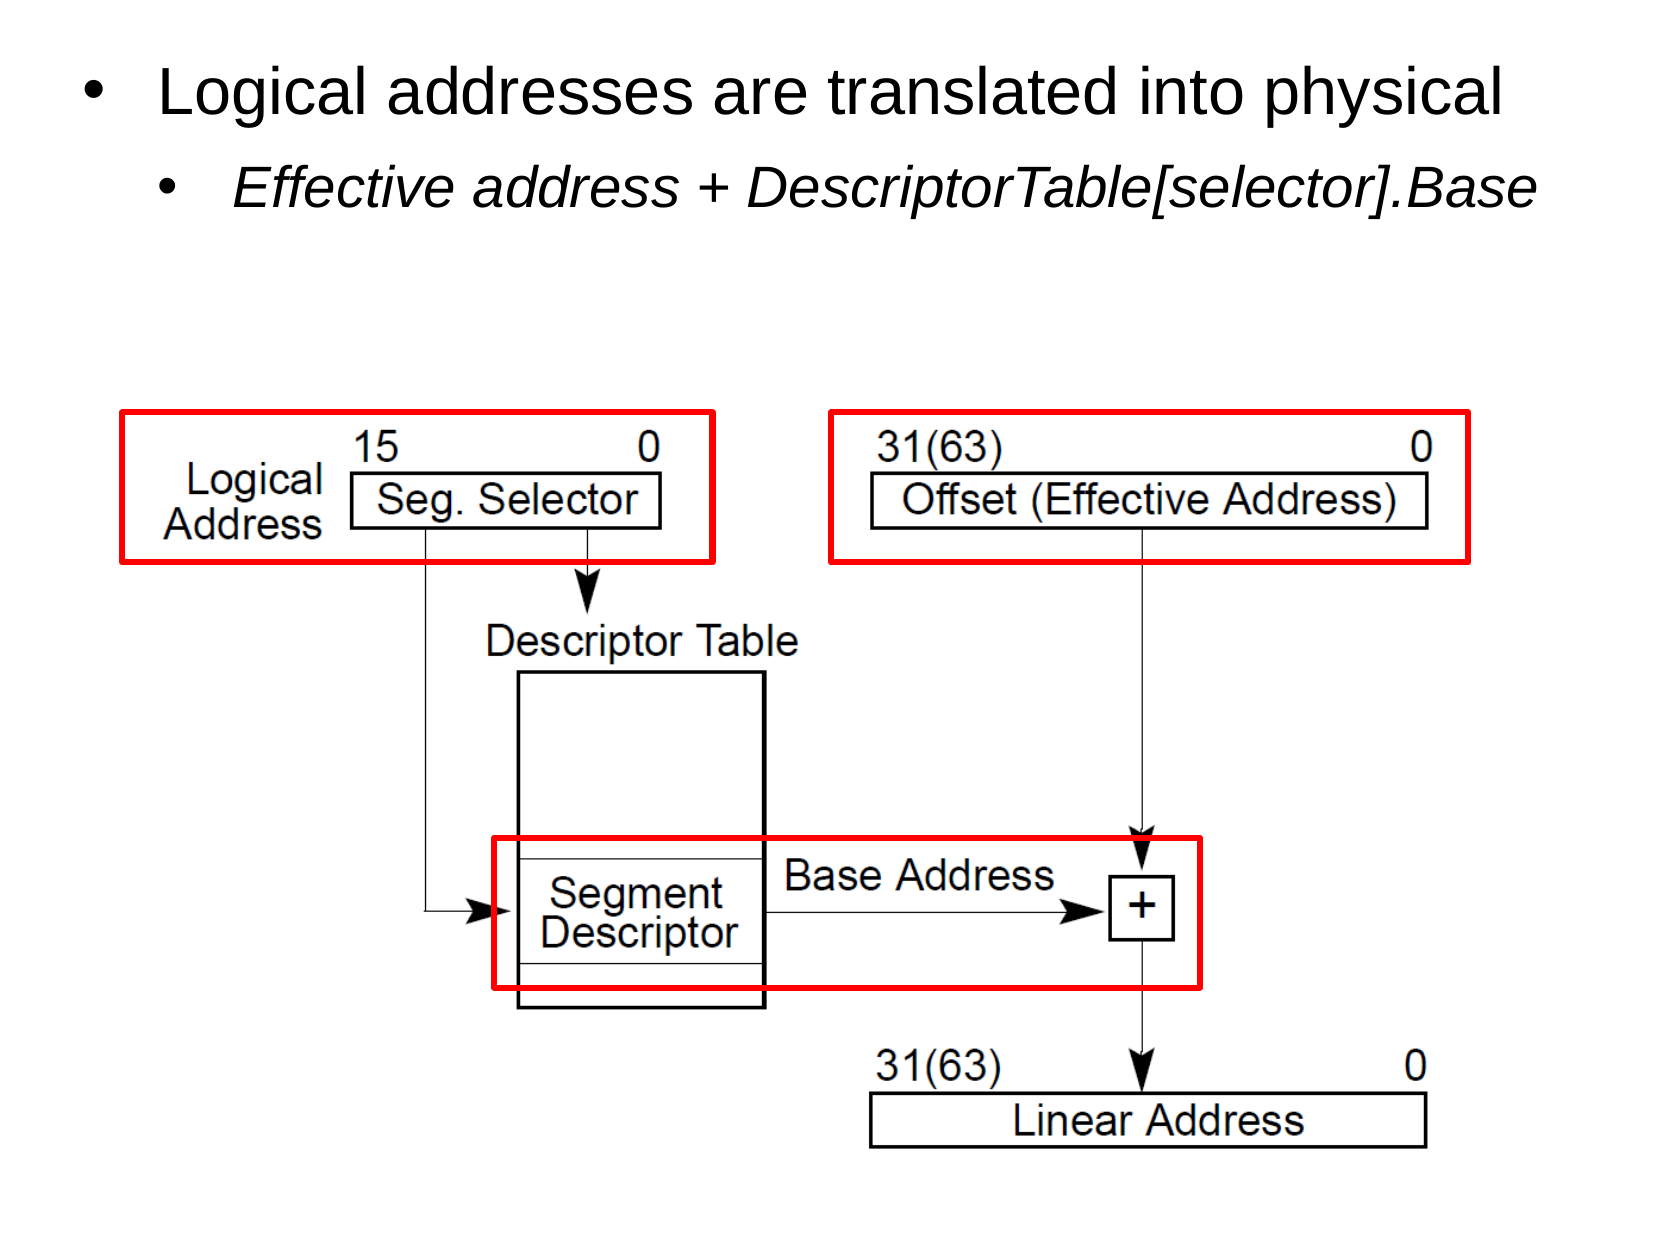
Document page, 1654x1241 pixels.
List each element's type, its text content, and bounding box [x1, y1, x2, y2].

picture [149, 374, 1468, 1163]
text_box Logical addresses are translated into physical Effective address + DescriptorTable[selector].Base [82, 48, 1571, 768]
